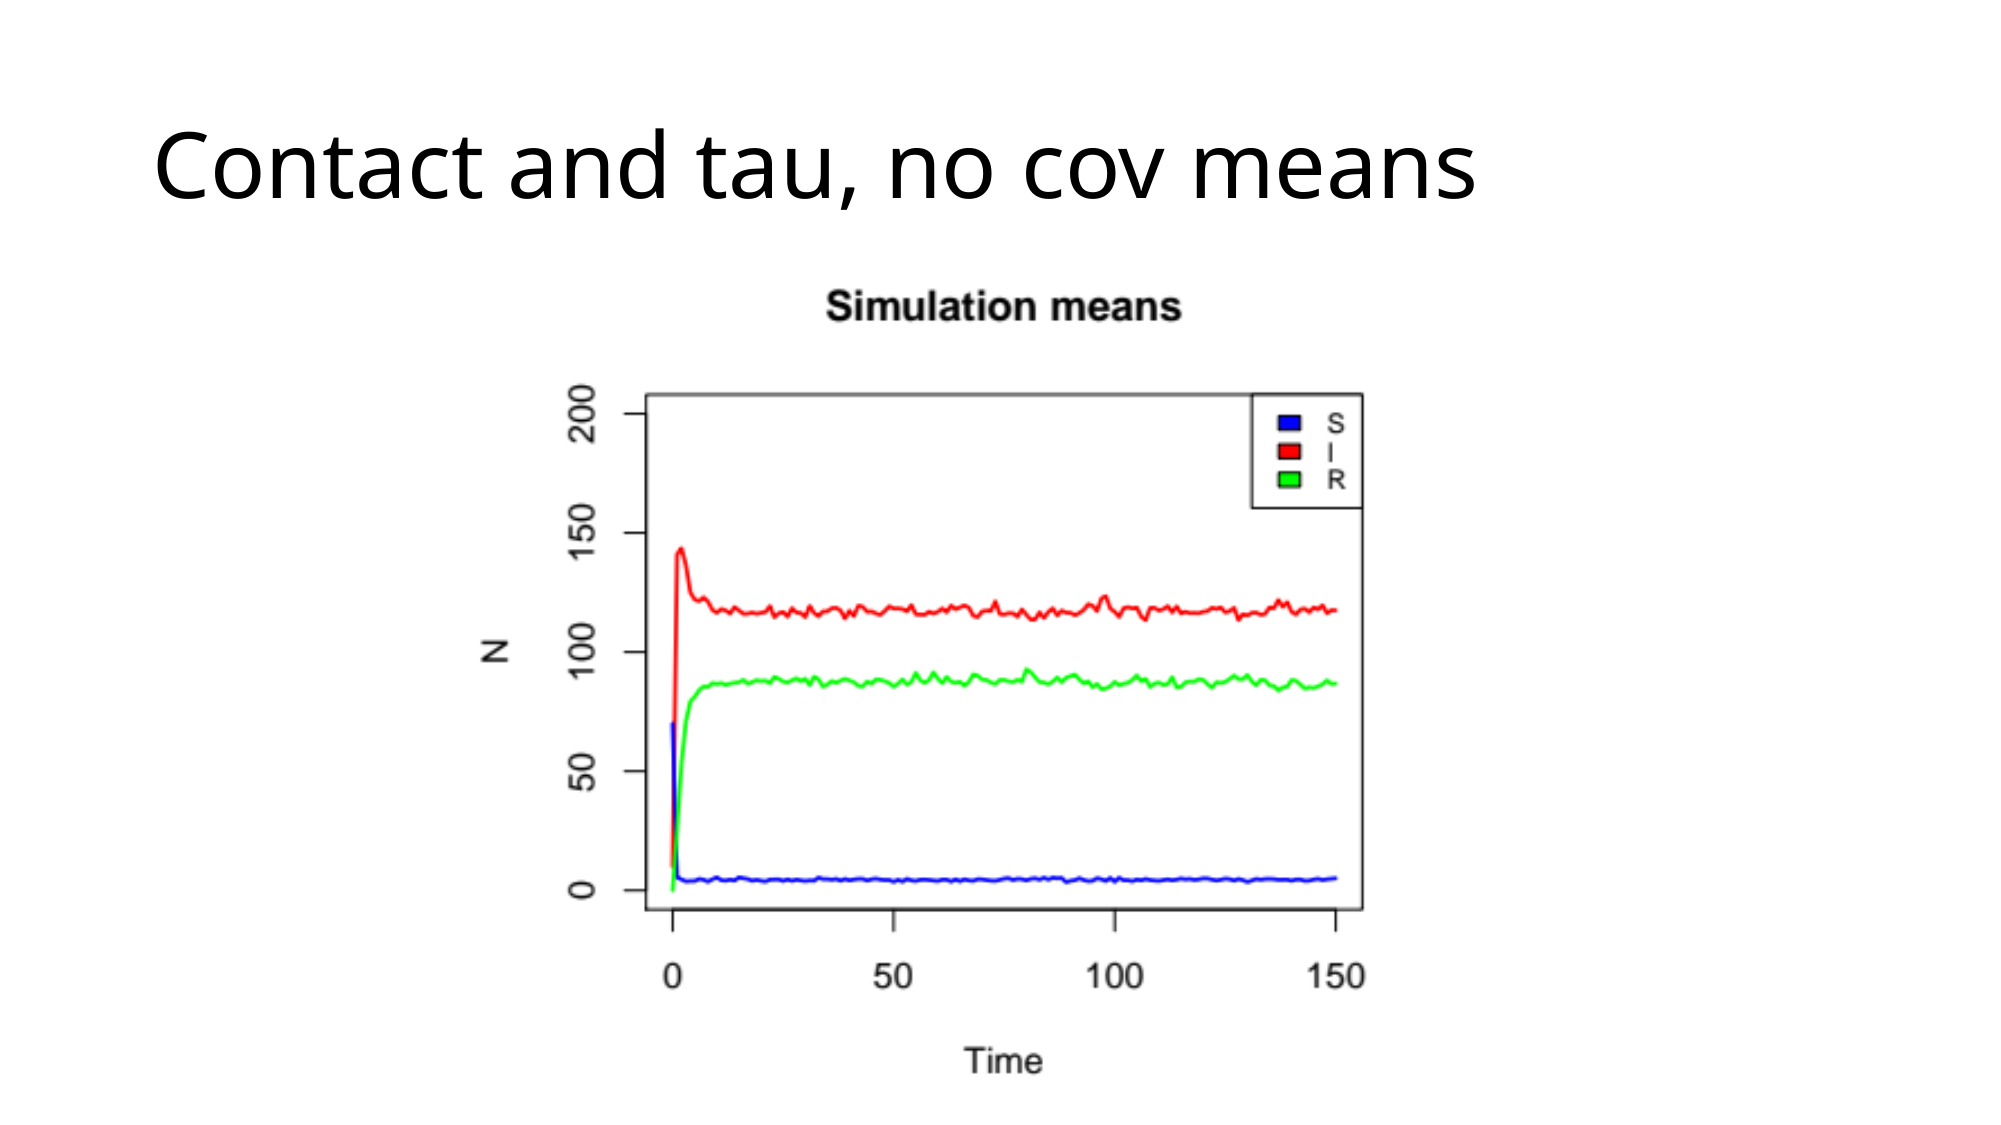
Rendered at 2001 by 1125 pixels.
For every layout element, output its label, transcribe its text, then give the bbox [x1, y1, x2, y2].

title Contact and tau, no cov means [137, 59, 1863, 278]
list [470, 220, 1448, 1125]
